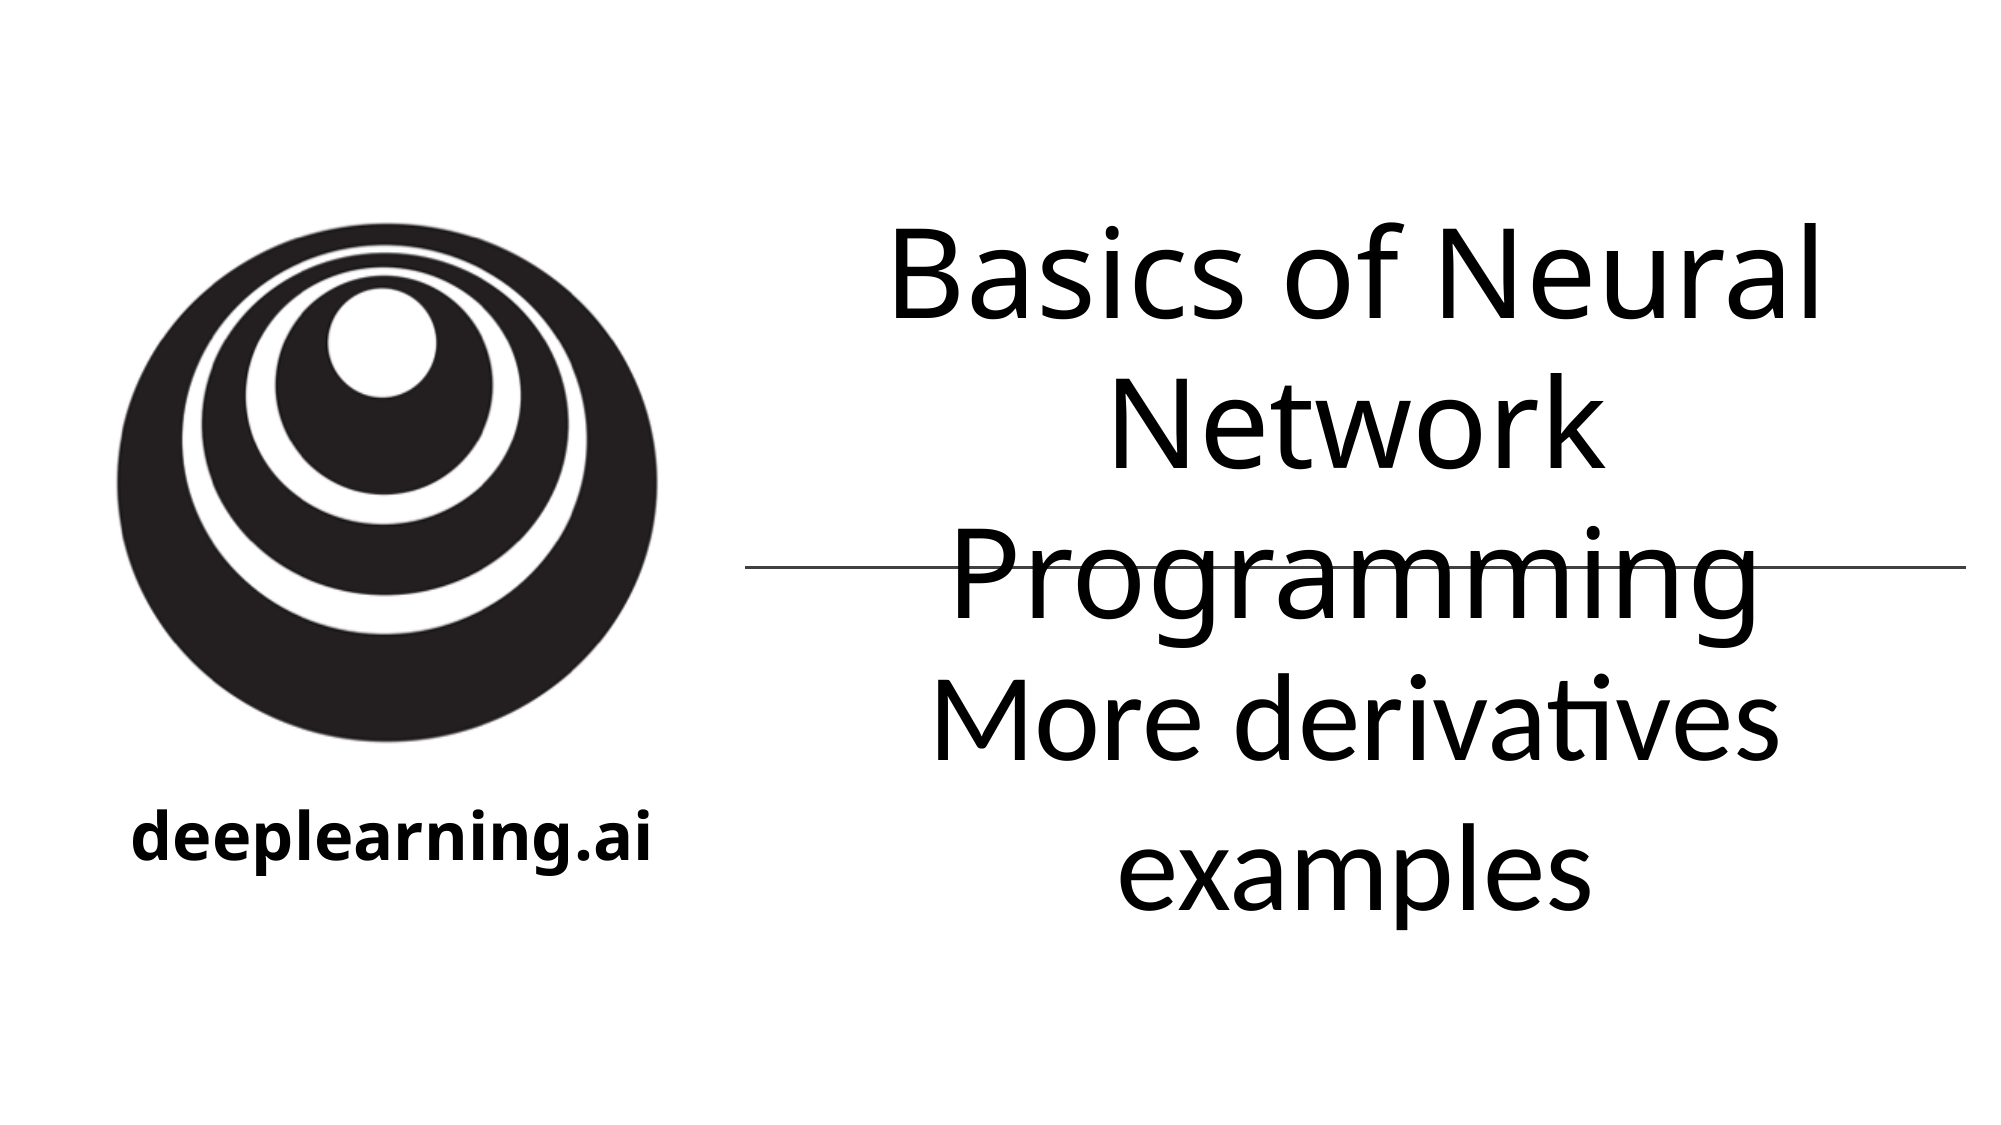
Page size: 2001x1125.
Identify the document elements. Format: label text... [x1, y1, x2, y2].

text_box Basics of Neural Network Programming [759, 568, 1953, 651]
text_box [26, 186, 759, 883]
text_box More derivatives examples [859, 628, 1853, 944]
text_box Basics of Neural Network Programming [759, 186, 1953, 567]
